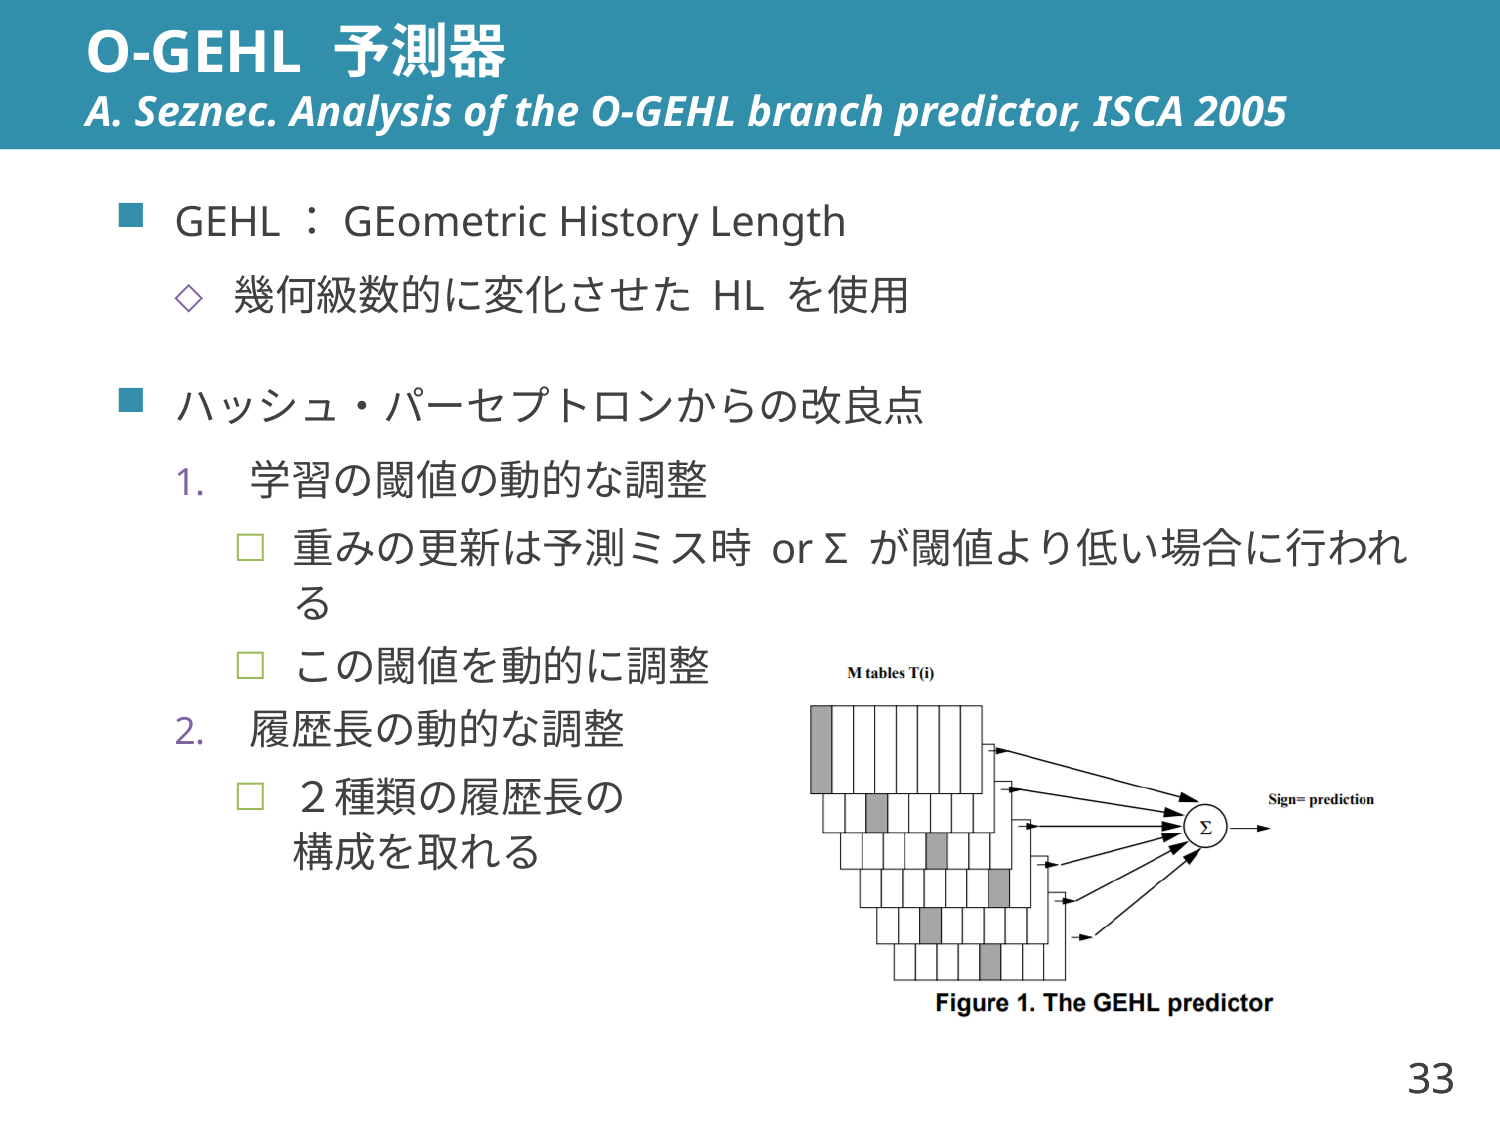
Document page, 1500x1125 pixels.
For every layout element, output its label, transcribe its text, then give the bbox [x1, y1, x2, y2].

title O-GEHL 予測器 A. Seznec. Analysis of the O-GEHL branch predictor, ISCA 2005 [70, 0, 1500, 150]
list GEHL：GEometric History Length 幾何級数的に変化させた HL を使用 ハッシュ・パーセプトロンからの改良点 学習の閾値の動的な調整 重みの更新は予測ミス時 or Σ が閾値より低い場合に行われる この閾値を動的に調整 履歴長の動的な調整 ２種類の履歴長の 構成を取れる [100, 222, 1459, 844]
picture [779, 649, 1448, 1019]
